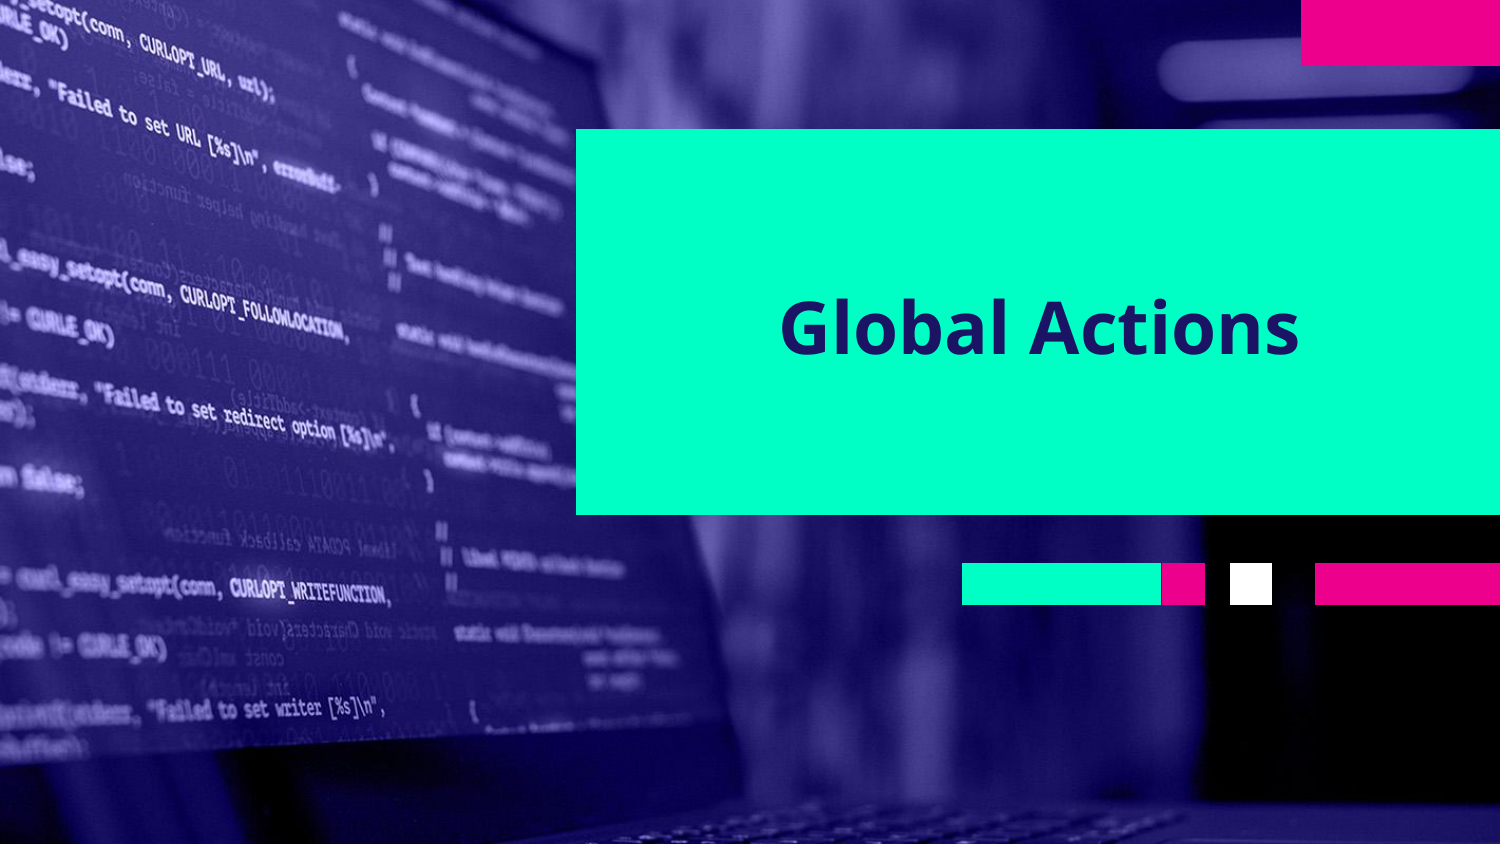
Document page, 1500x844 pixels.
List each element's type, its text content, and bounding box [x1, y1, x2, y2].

picture [0, 0, 1500, 844]
title Global Actions [596, 166, 1484, 485]
